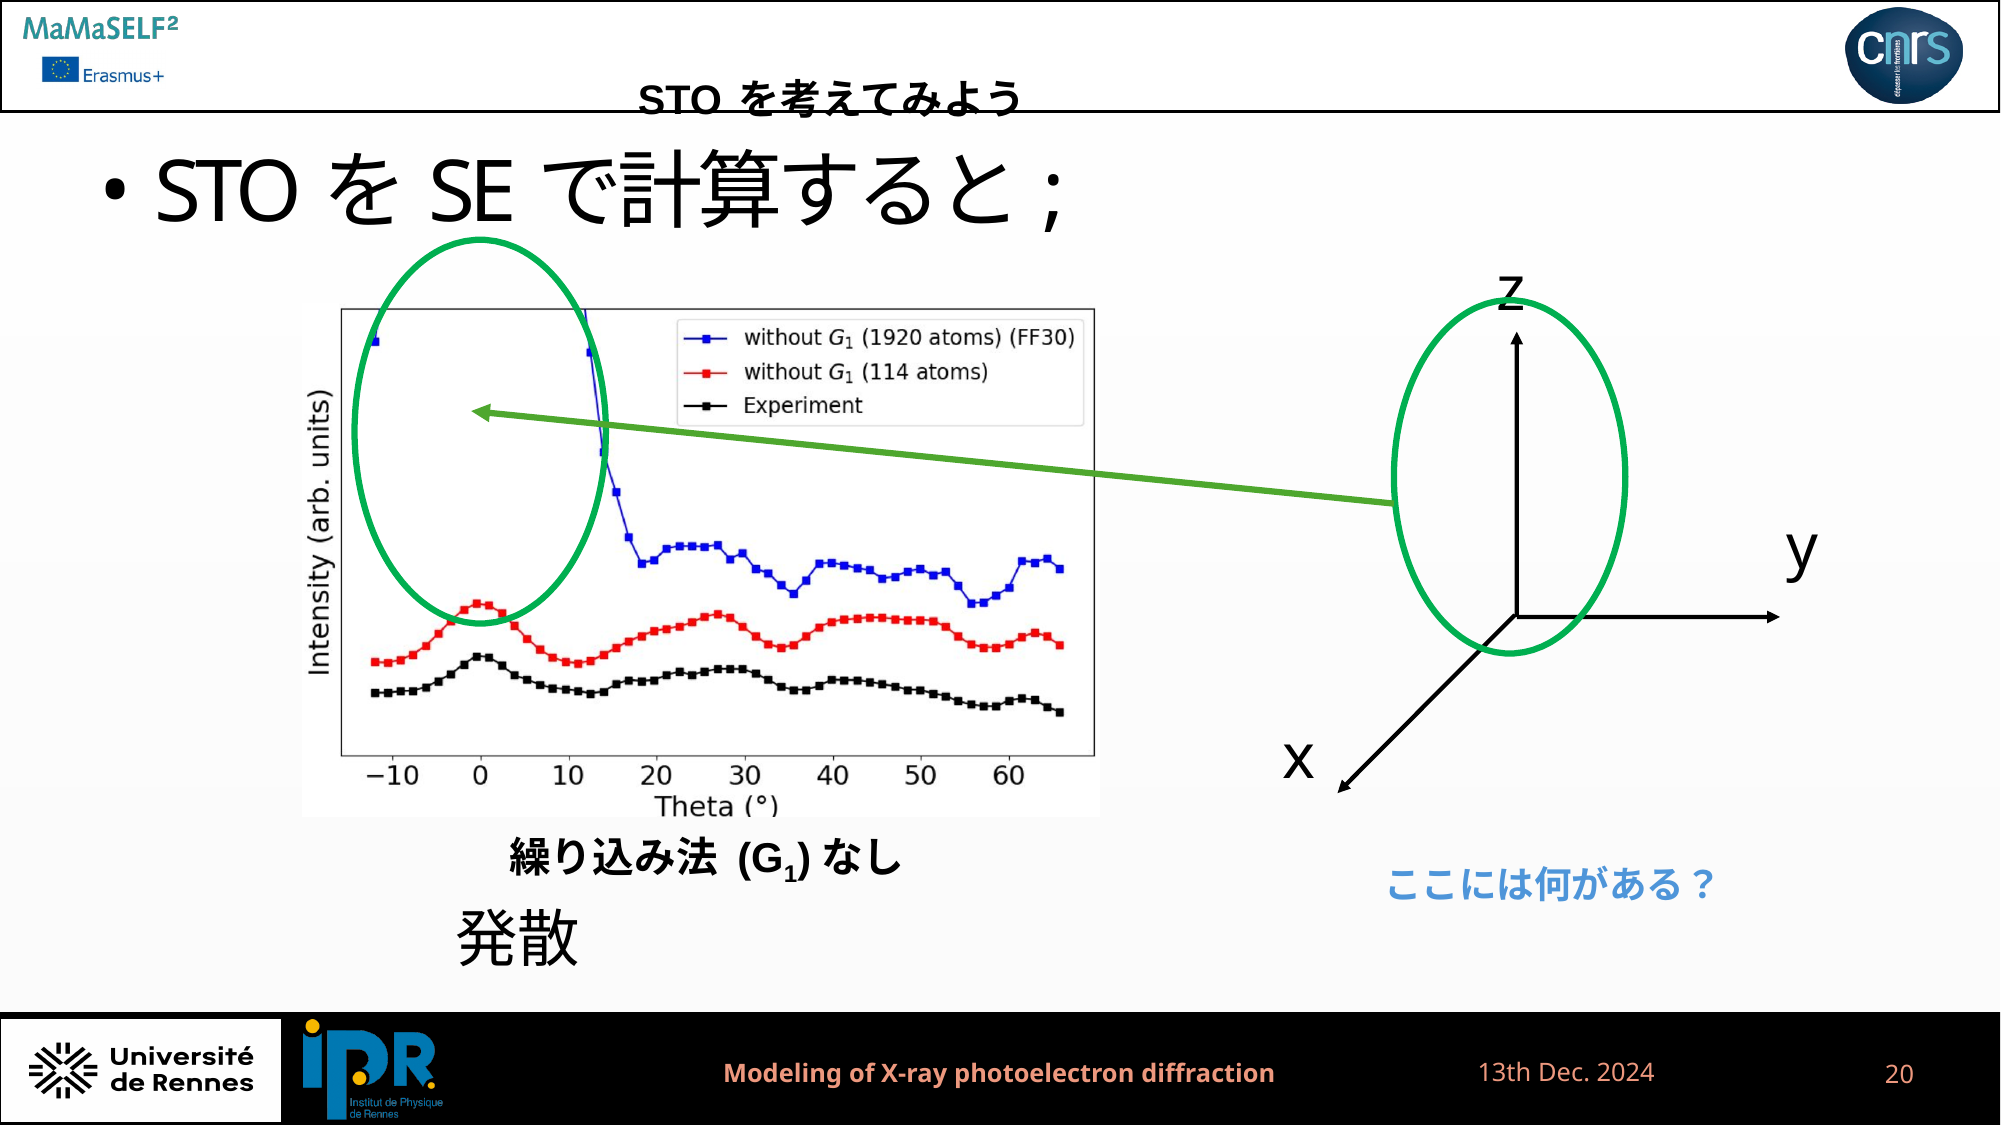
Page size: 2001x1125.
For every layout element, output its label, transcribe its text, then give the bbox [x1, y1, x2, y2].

text_box STOをSEで計算すると; [97, 134, 1439, 239]
text_box ここには何がある？ [1369, 854, 1780, 914]
text_box [386, 239, 574, 303]
text_box STOを考えてみよう [618, 52, 1382, 153]
text_box x [1280, 713, 1313, 791]
picture [302, 303, 1101, 817]
footer Modeling of X-ray photoelectron diffraction [662, 1042, 1338, 1103]
picture [303, 1019, 443, 1123]
text_box 繰り込み法 (G1)なし [494, 823, 933, 895]
slide_number 20 [1862, 1044, 1929, 1105]
picture [1845, 7, 1963, 104]
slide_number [1462, 1041, 1738, 1102]
text_box y [1784, 503, 1818, 581]
text_box [1337, 648, 1484, 794]
picture [21, 9, 181, 89]
text_box z [1493, 246, 1526, 301]
text_box [1579, 610, 1780, 624]
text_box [470, 410, 1395, 505]
text_box [1395, 300, 1626, 654]
picture [1, 1019, 281, 1122]
